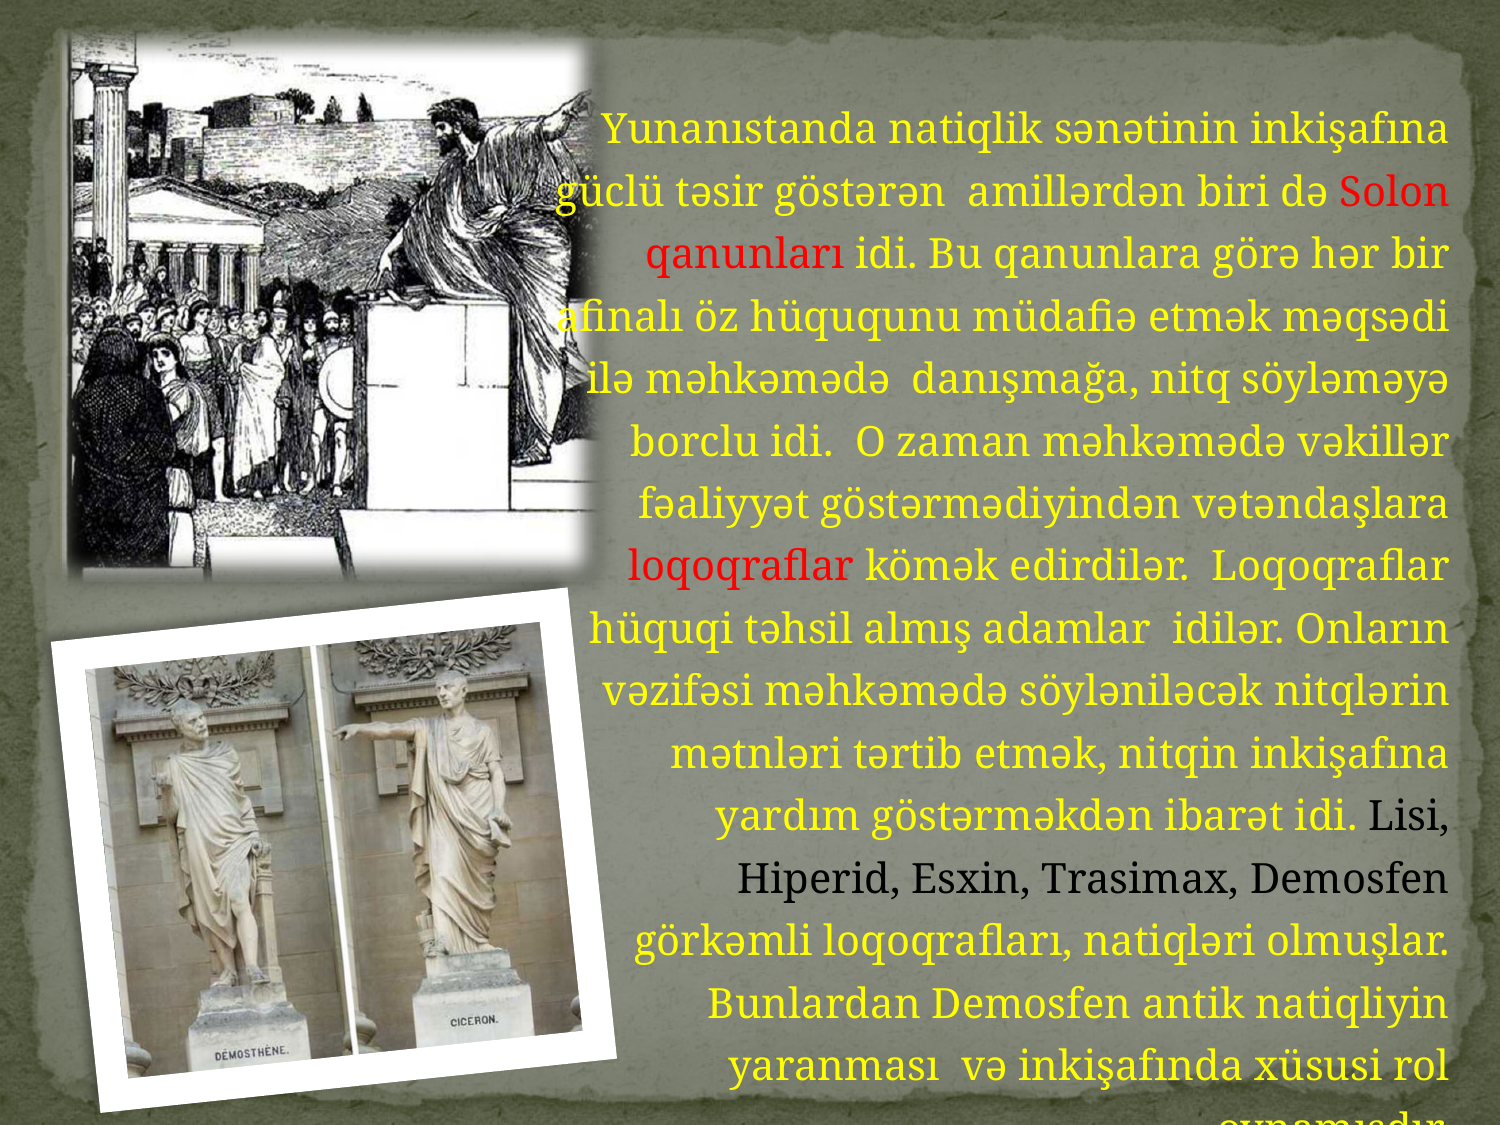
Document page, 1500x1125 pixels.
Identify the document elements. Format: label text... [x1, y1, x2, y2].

picture [48, 25, 604, 586]
picture [86, 622, 582, 1078]
list Yunanıstanda natiqlik sənətinin inkişafına güclü təsir göstərən amillərdən biri də Solon qanunları idi. Bu qanunlara görə hər bir afinalı öz hüququnu müdafiə etmək məqsədi ilə məhkəmədə danışmağa, nitq söyləməyə borclu idi. O zaman məhkəmədə vəkillər fəaliyyət göstərmədiyindən vətəndaşlara loqoqraflar kömək edirdilər. Loqoqraflar hüquqi təhsil almış adamlar idilər. Onların vəzifəsi məhkəmədə söyləniləcək nitqlərin mətnləri tərtib etmək, nitqin inkişafına yardım göstərməkdən ibarət idi. Lisi, Hiperid, Esxin, Trasimax, Demosfen görkəmli loqoqrafları, natiqləri olmuşlar. Bunlardan Demosfen antik natiqliyin yaranması və inkişafında xüsusi rol oynamışdır. [569, 82, 1465, 1008]
